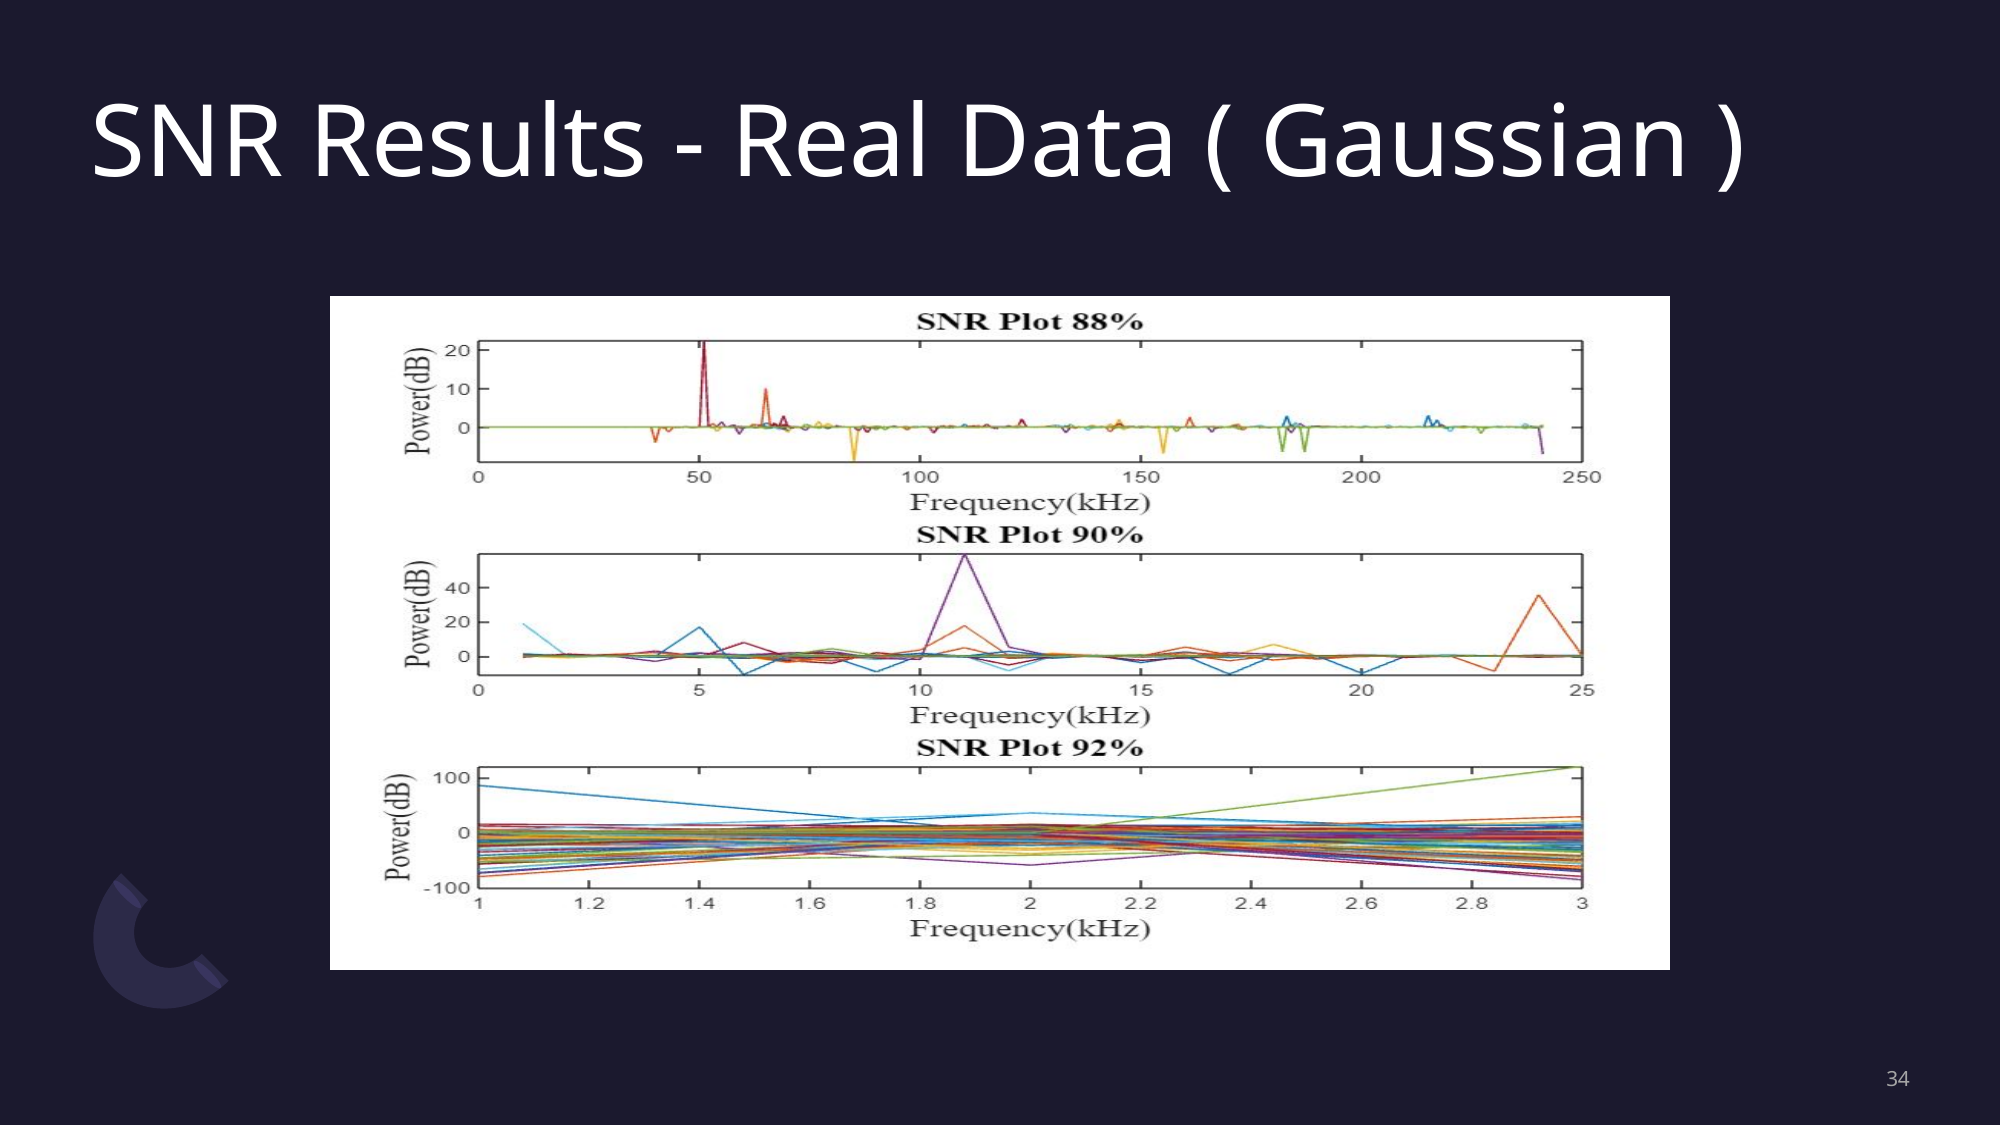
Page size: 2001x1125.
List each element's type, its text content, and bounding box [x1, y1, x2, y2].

title SNR Results - Real Data ( Gaussian ) [90, 90, 1910, 309]
slide_number ‹#› [1632, 1067, 1910, 1093]
picture [330, 296, 1671, 970]
